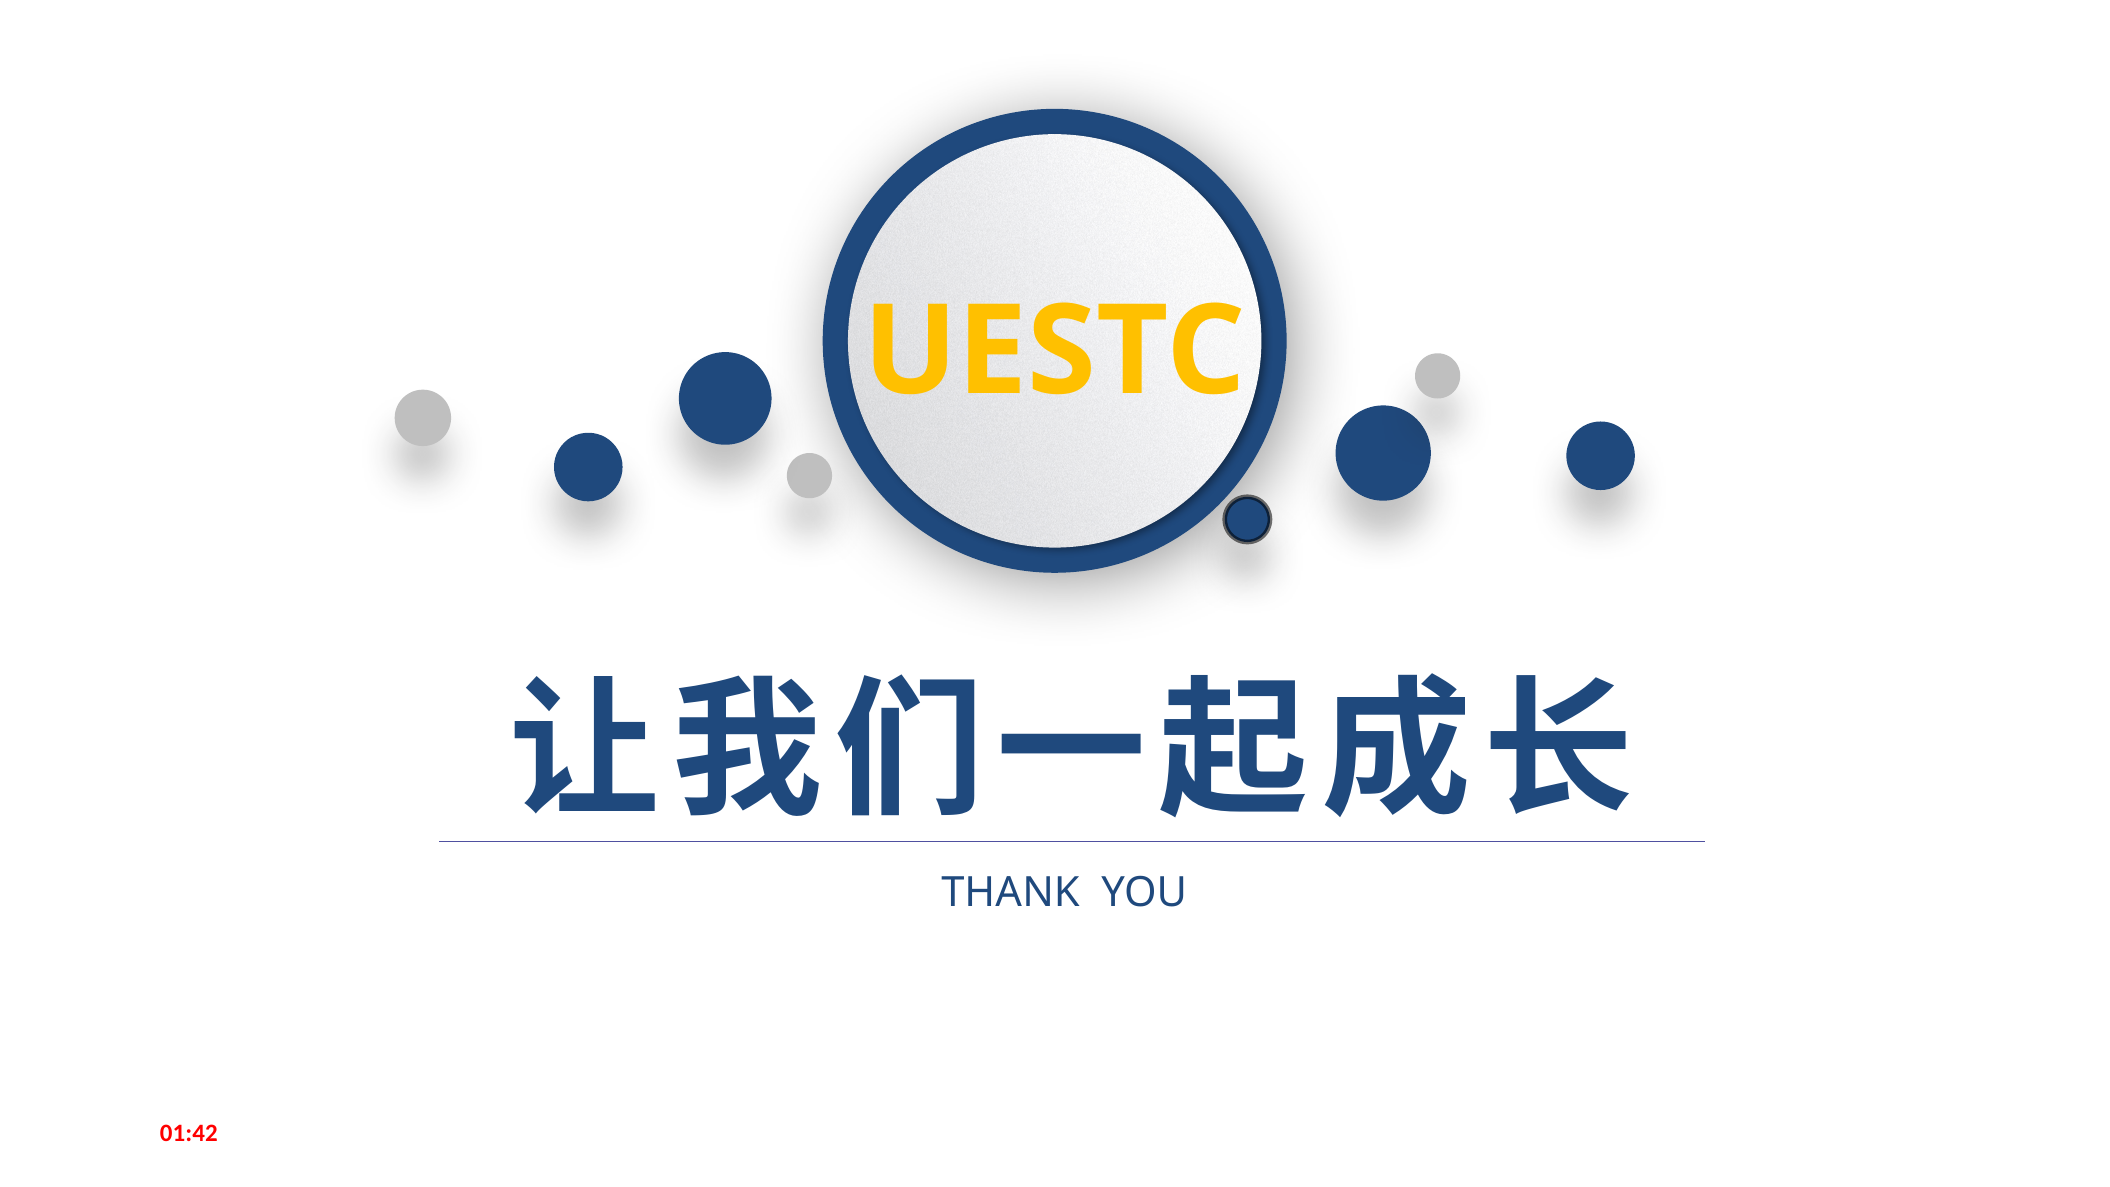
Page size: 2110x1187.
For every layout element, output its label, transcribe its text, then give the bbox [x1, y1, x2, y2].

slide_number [145, 1099, 620, 1163]
text_box [553, 432, 623, 502]
text_box THANK YOU [428, 864, 1711, 916]
text_box [678, 352, 772, 445]
text_box [786, 453, 822, 499]
text_box 让我们一起成长 [369, 652, 1776, 833]
text_box [1566, 421, 1635, 491]
text_box [1335, 405, 1431, 501]
text_box [1415, 353, 1461, 399]
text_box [822, 108, 1287, 573]
text_box [394, 389, 452, 447]
